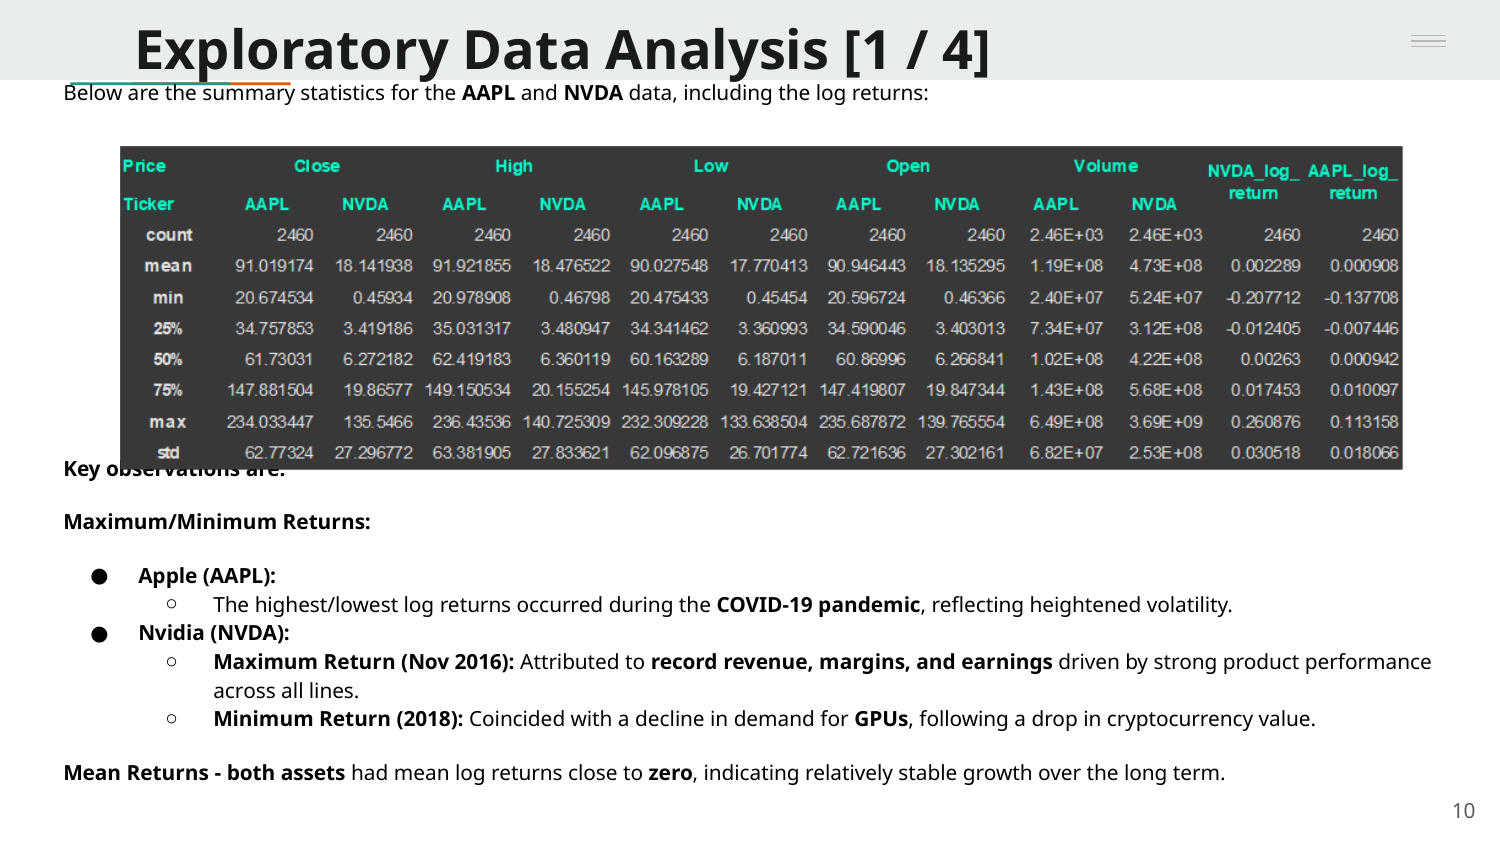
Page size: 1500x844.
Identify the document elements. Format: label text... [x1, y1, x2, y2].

list Below are the summary statistics for the AAPL and NVDA data, including the log returns: Key observations are: Maximum/Minimum Returns: Apple (AAPL): The highest/lowest log returns occurred during the COVID-19 pandemic, reflecting heightened volatility. Nvidia (NVDA): Maximum Return (Nov 2016): Attributed to record revenue, margins, and earnings driven by strong product performance across all lines. Minimum Return (2018): Coincided with a decline in demand for GPUs, following a drop in cryptocurrency value. Mean Returns - both assets had mean log returns close to zero, indicating relatively stable growth over the long term. [48, 60, 1452, 844]
picture [119, 145, 1404, 471]
slide_number 10 [1400, 779, 1491, 844]
title Exploratory Data Analysis [1 / 4] [119, 0, 1381, 60]
